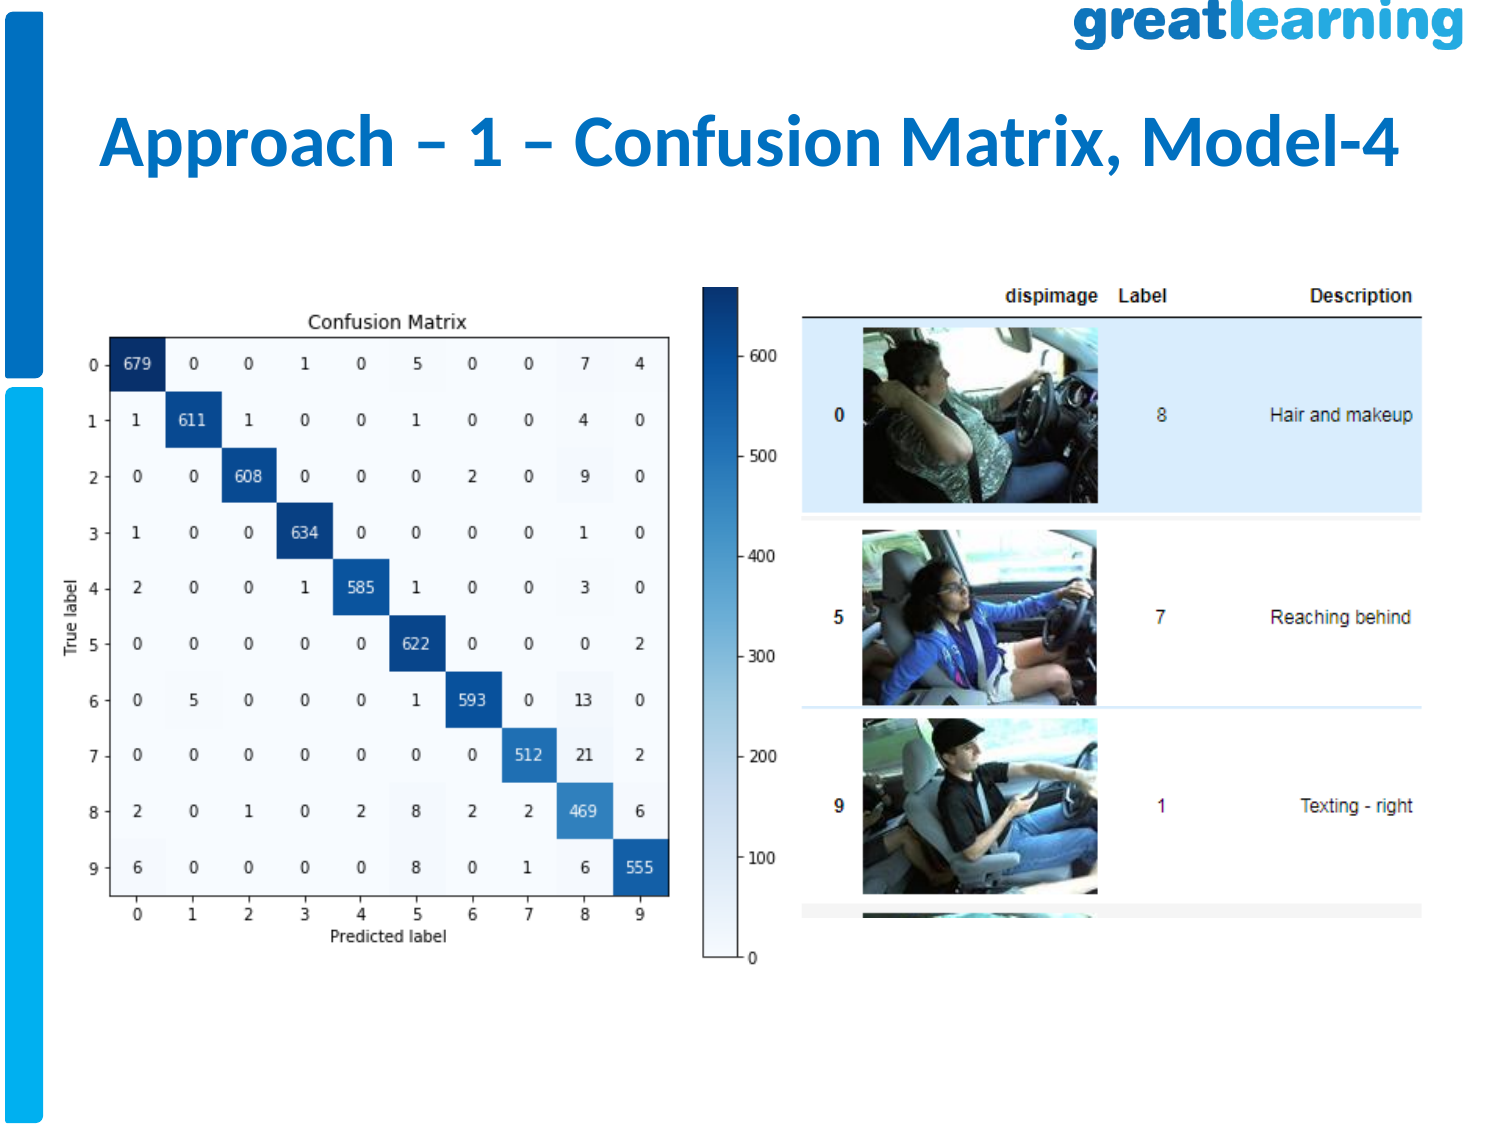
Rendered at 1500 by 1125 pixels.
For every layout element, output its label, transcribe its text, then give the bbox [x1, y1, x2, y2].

picture [1074, 0, 1463, 50]
picture [793, 287, 1430, 918]
title Approach – 1 – Confusion Matrix, Model-4 [75, 42, 1425, 231]
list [50, 287, 784, 966]
